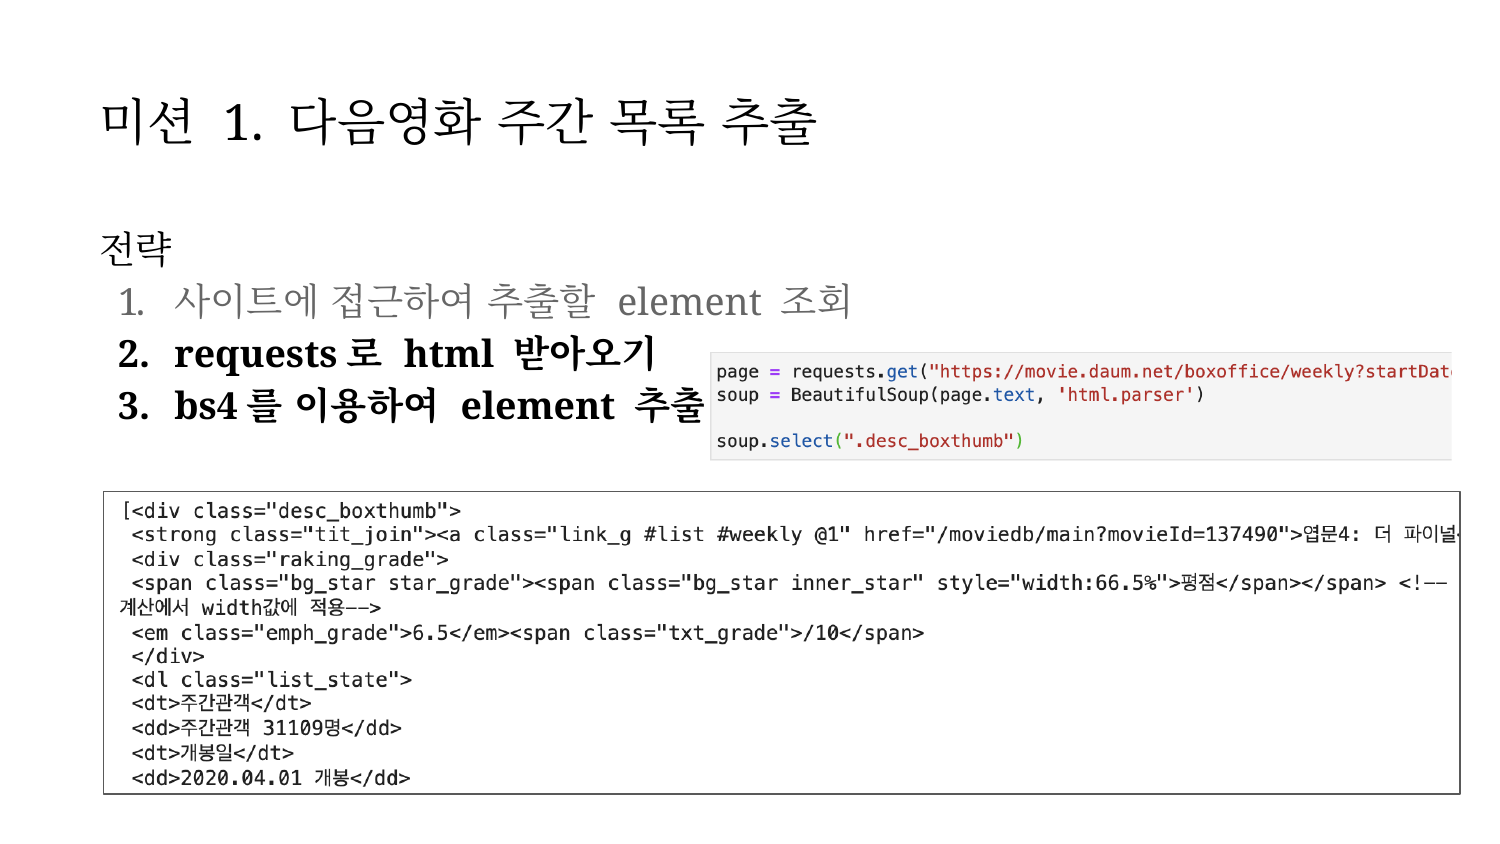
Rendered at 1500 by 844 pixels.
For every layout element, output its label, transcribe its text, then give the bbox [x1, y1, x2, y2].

title 미션 1. 다음영화 주간 목록 추출 전략 사이트에 접근하여 추출할 element 조회 requests로 html 받아오기 bs4를 이용하여 element 추출 [84, 66, 1308, 478]
picture [104, 492, 1460, 794]
picture [703, 346, 1452, 469]
